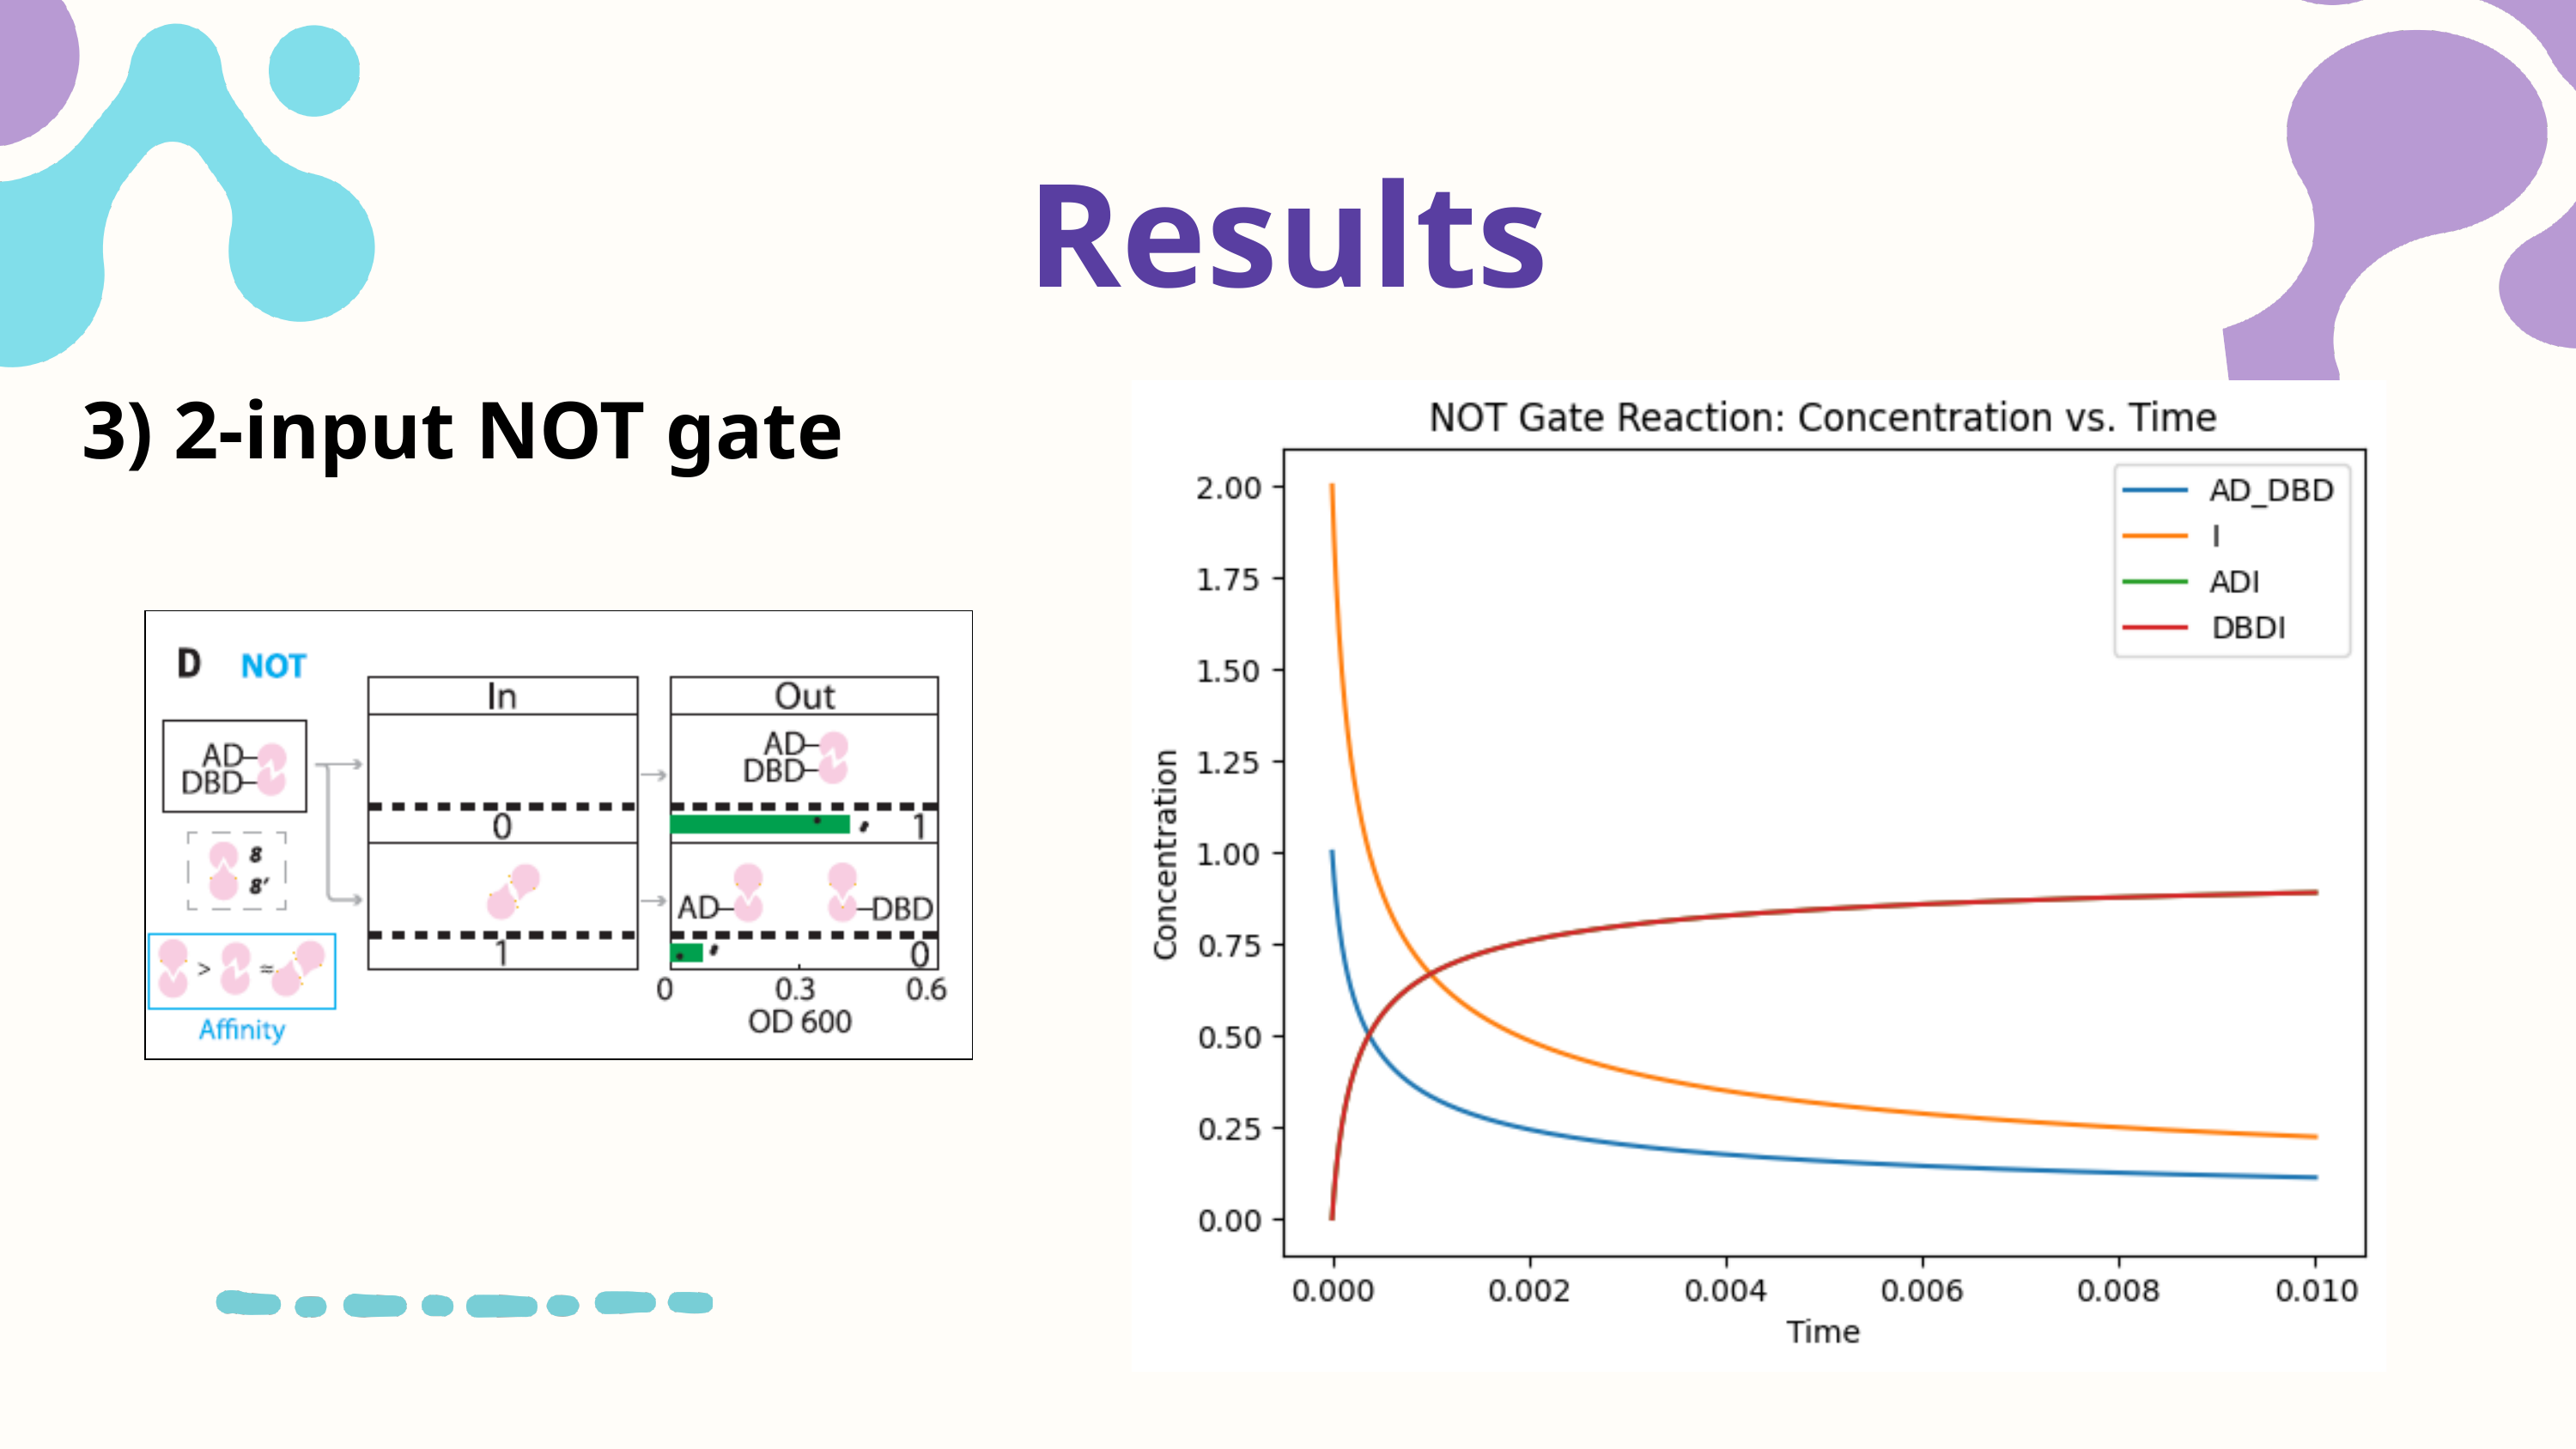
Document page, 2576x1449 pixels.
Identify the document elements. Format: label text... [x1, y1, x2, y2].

text_box 3) 2-input NOT gate [82, 364, 1499, 475]
text_box Results [474, 115, 2102, 316]
text_box [2182, 0, 2576, 433]
text_box [1131, 380, 2387, 1372]
text_box [214, 1289, 714, 1319]
text_box [0, 0, 386, 381]
text_box [144, 610, 973, 1060]
